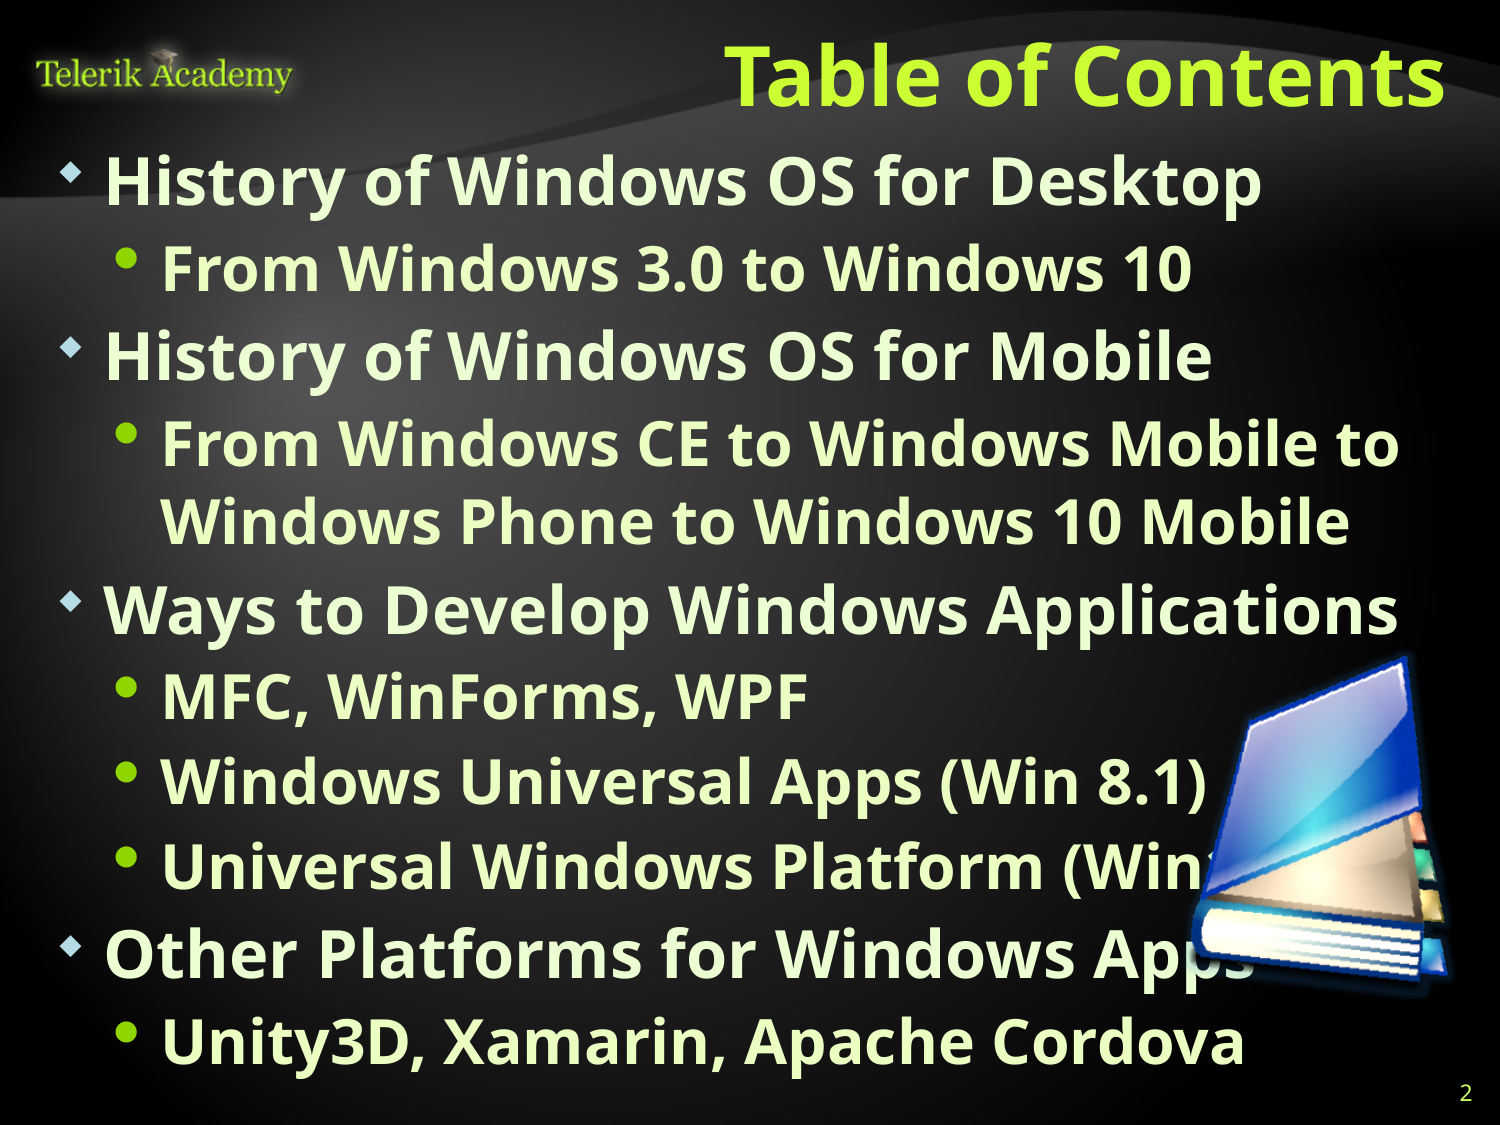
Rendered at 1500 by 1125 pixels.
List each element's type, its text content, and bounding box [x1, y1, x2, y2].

list History of Windows OS for Desktop From Windows 3.0 to Windows 10 History of Windows OS for Mobile From Windows CE to Windows Mobile to Windows Phone to Windows 10 Mobile Ways to Develop Windows Applications MFC, WinForms, WPF Windows Universal Apps (Win 8.1) Universal Windows Platform (Win10) Other Platforms for Windows Apps Unity3D, Xamarin, Apache Cordova [42, 127, 1473, 1094]
title Table of Contents [300, 12, 1463, 127]
picture [0, 0, 1500, 1125]
slide_number 2 [1412, 1074, 1488, 1113]
